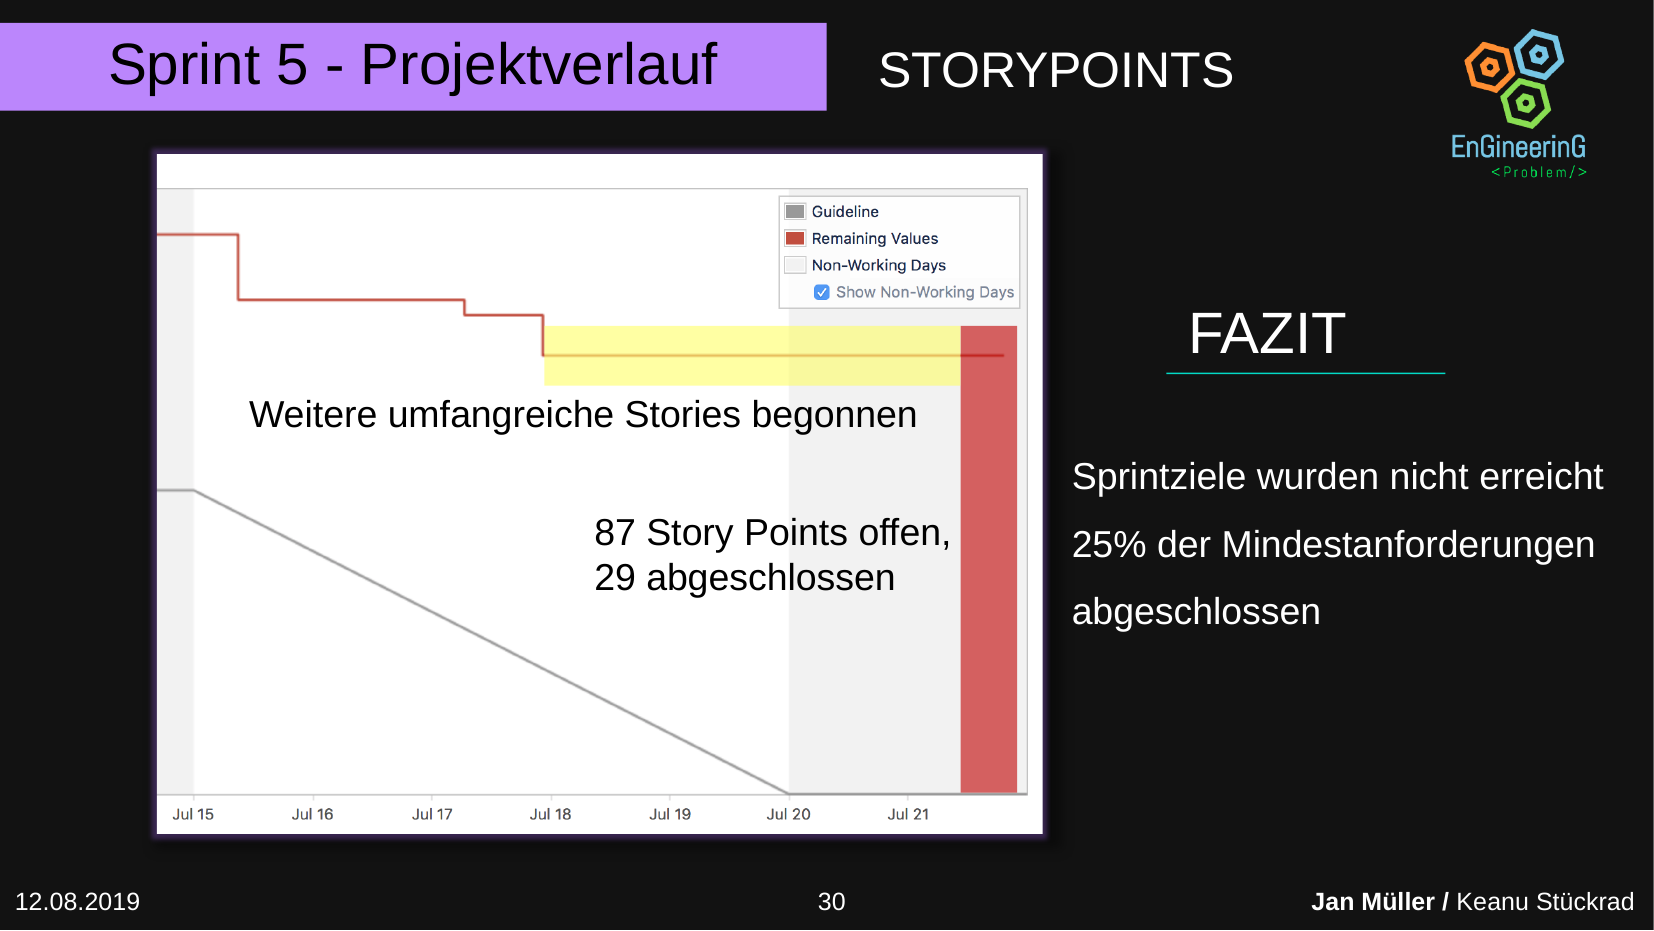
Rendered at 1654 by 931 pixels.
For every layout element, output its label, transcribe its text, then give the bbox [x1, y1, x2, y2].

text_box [0, 877, 1654, 931]
picture [1382, 29, 1654, 185]
text_box Sprintziele wurden nicht erreicht 25% der Mindestanforderungen abgeschlossen [1057, 422, 1626, 640]
text_box Fazit [1174, 287, 1510, 373]
picture [156, 153, 1043, 834]
text_box Storypoints [863, 29, 1363, 105]
text_box Sprint 5 - Projektverlauf [0, 22, 827, 111]
